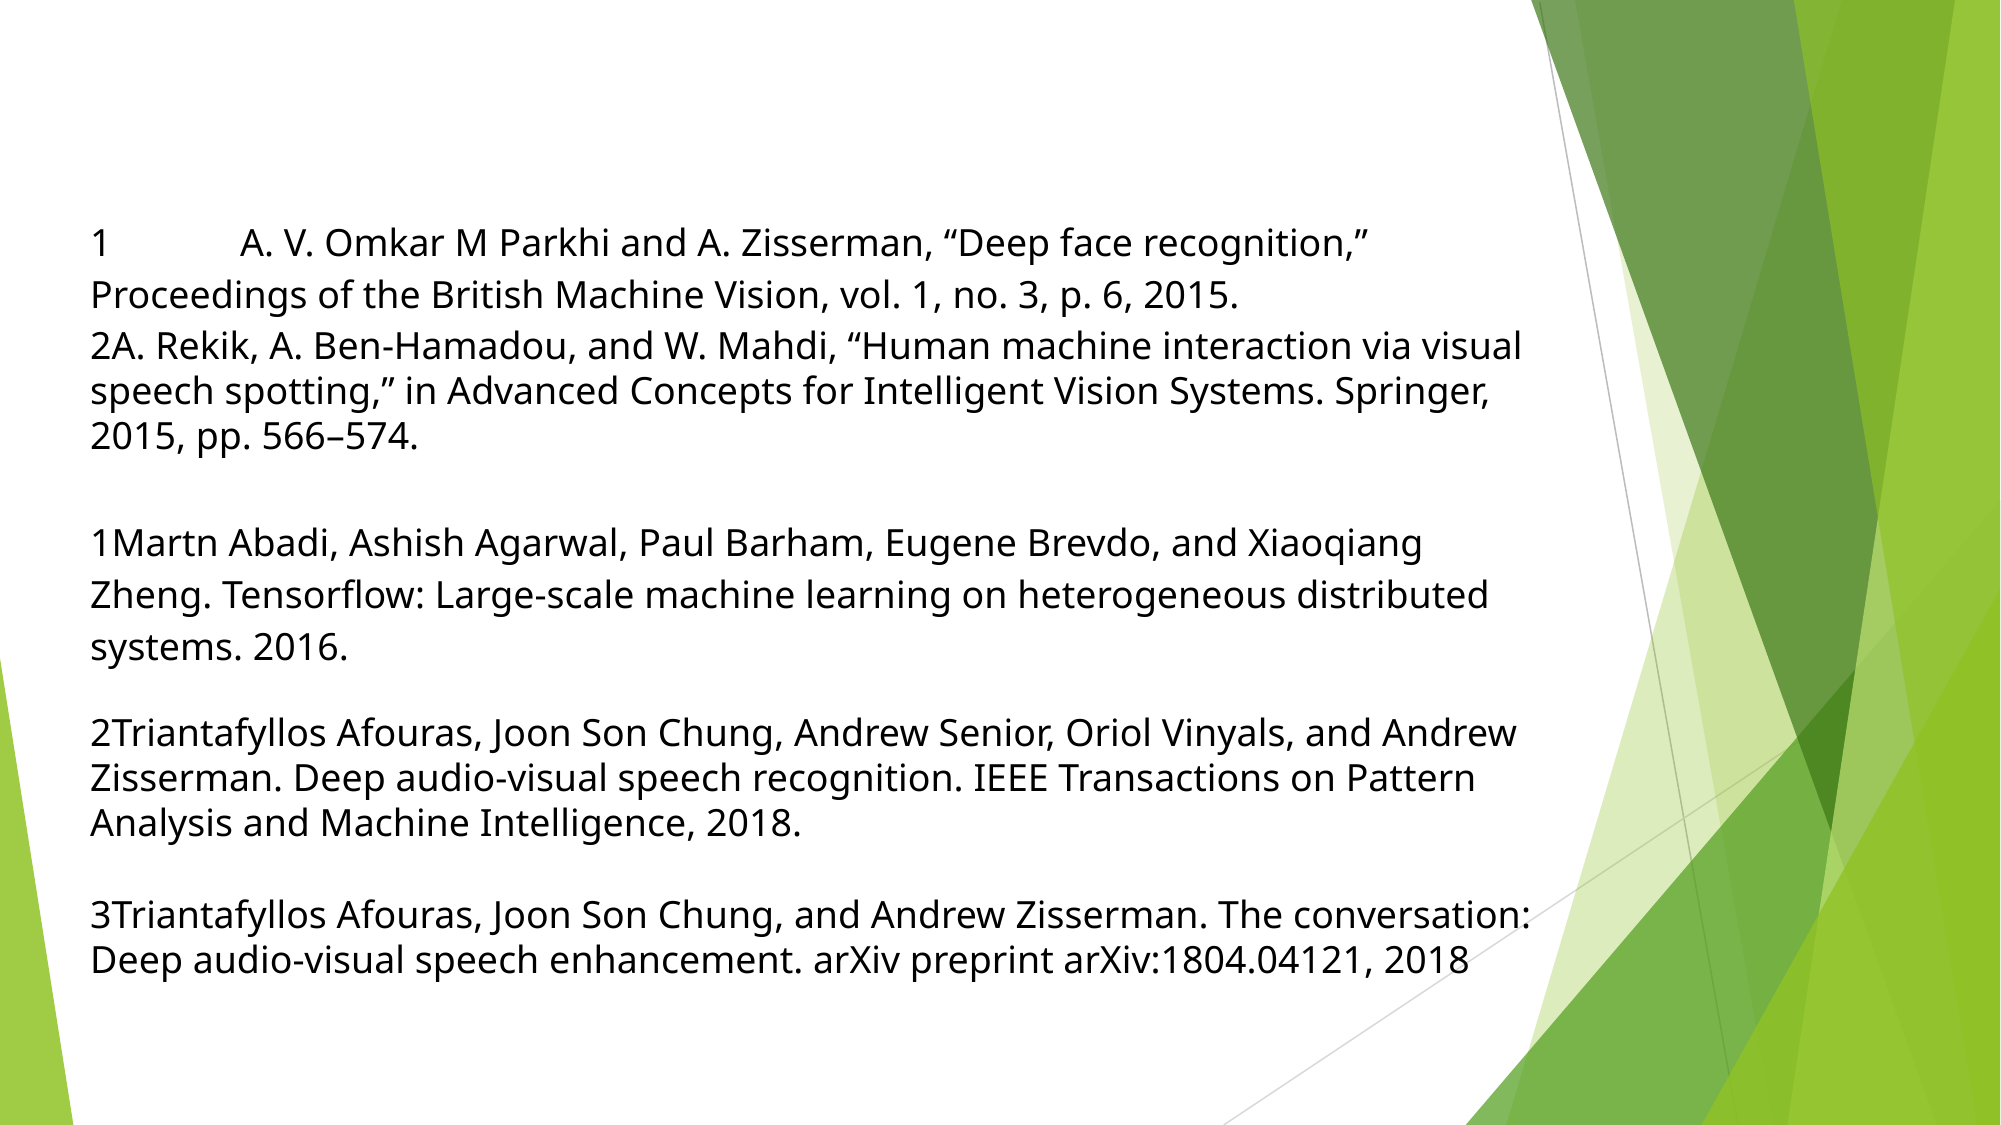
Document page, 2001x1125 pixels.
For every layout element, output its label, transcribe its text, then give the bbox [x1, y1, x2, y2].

text_box 1 A. V. Omkar M Parkhi and A. Zisserman, “Deep face recognition,” Proceedings of the British Machine Vision, vol. 1, no. 3, p. 6, 2015. 2A. Rekik, A. Ben-Hamadou, and W. Mahdi, “Human machine interaction via visual speech spotting,” in Advanced Concepts for Intelligent Vision Systems. Springer, 2015, pp. 566–574. 1Martn Abadi, Ashish Agarwal, Paul Barham, Eugene Brevdo, and Xiaoqiang Zheng. Tensorflow: Large-scale machine learning on heterogeneous distributed systems. 2016. 2Triantafyllos Afouras, Joon Son Chung, Andrew Senior, Oriol Vinyals, and Andrew Zisserman. Deep audio-visual speech recognition. IEEE Transactions on Pattern Analysis and Machine Intelligence, 2018. 3Triantafyllos Afouras, Joon Son Chung, and Andrew Zisserman. The conversation: Deep audio-visual speech enhancement. arXiv preprint arXiv:1804.04121, 2018 [88, 207, 1613, 981]
